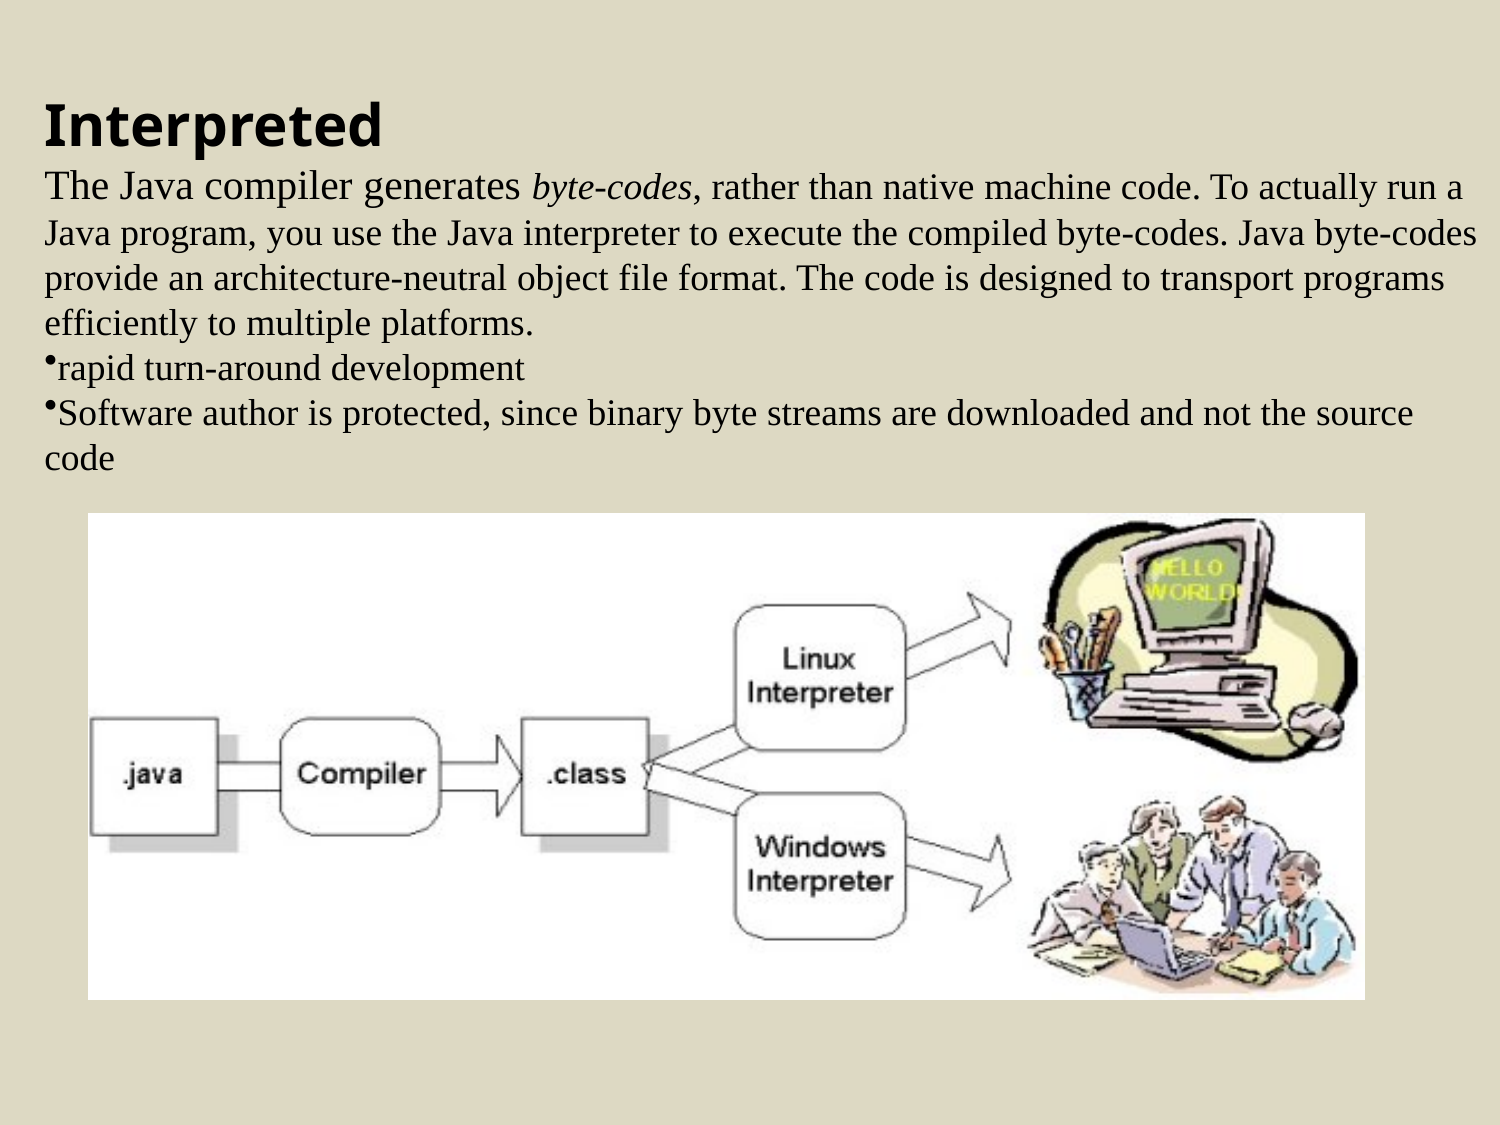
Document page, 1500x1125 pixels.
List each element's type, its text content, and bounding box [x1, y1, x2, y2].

picture [88, 512, 1365, 1000]
text_box Interpreted The Java compiler generates byte-codes, rather than native machine code. To actually run a Java program, you use the Java interpreter to execute the compiled byte-codes. Java byte-codes provide an architecture-neutral object file format. The code is designed to transport programs efficiently to multiple platforms. rapid turn-around development Software author is protected, since binary byte streams are downloaded and not the source code [29, 80, 1500, 486]
